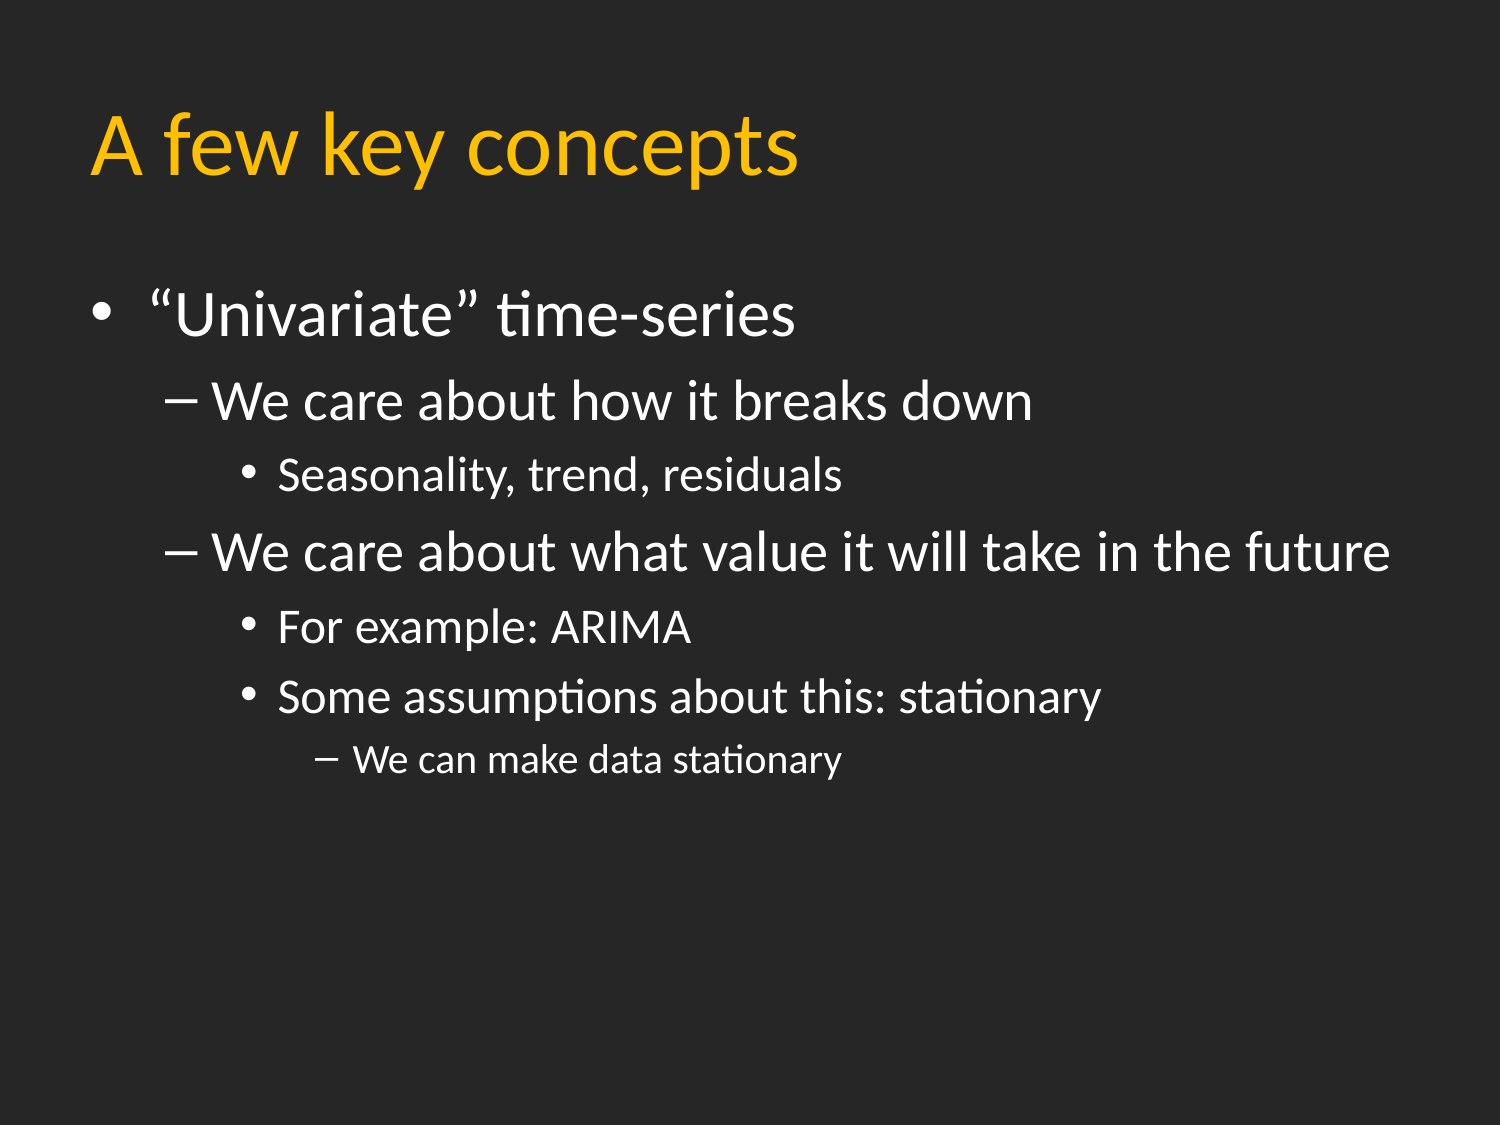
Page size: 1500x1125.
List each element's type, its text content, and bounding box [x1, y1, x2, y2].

title A few key concepts [75, 45, 1425, 233]
list “Univariate” time-series We care about how it breaks down Seasonality, trend, residuals We care about what value it will take in the future For example: ARIMA Some assumptions about this: stationary We can make data stationary [75, 262, 1425, 1005]
